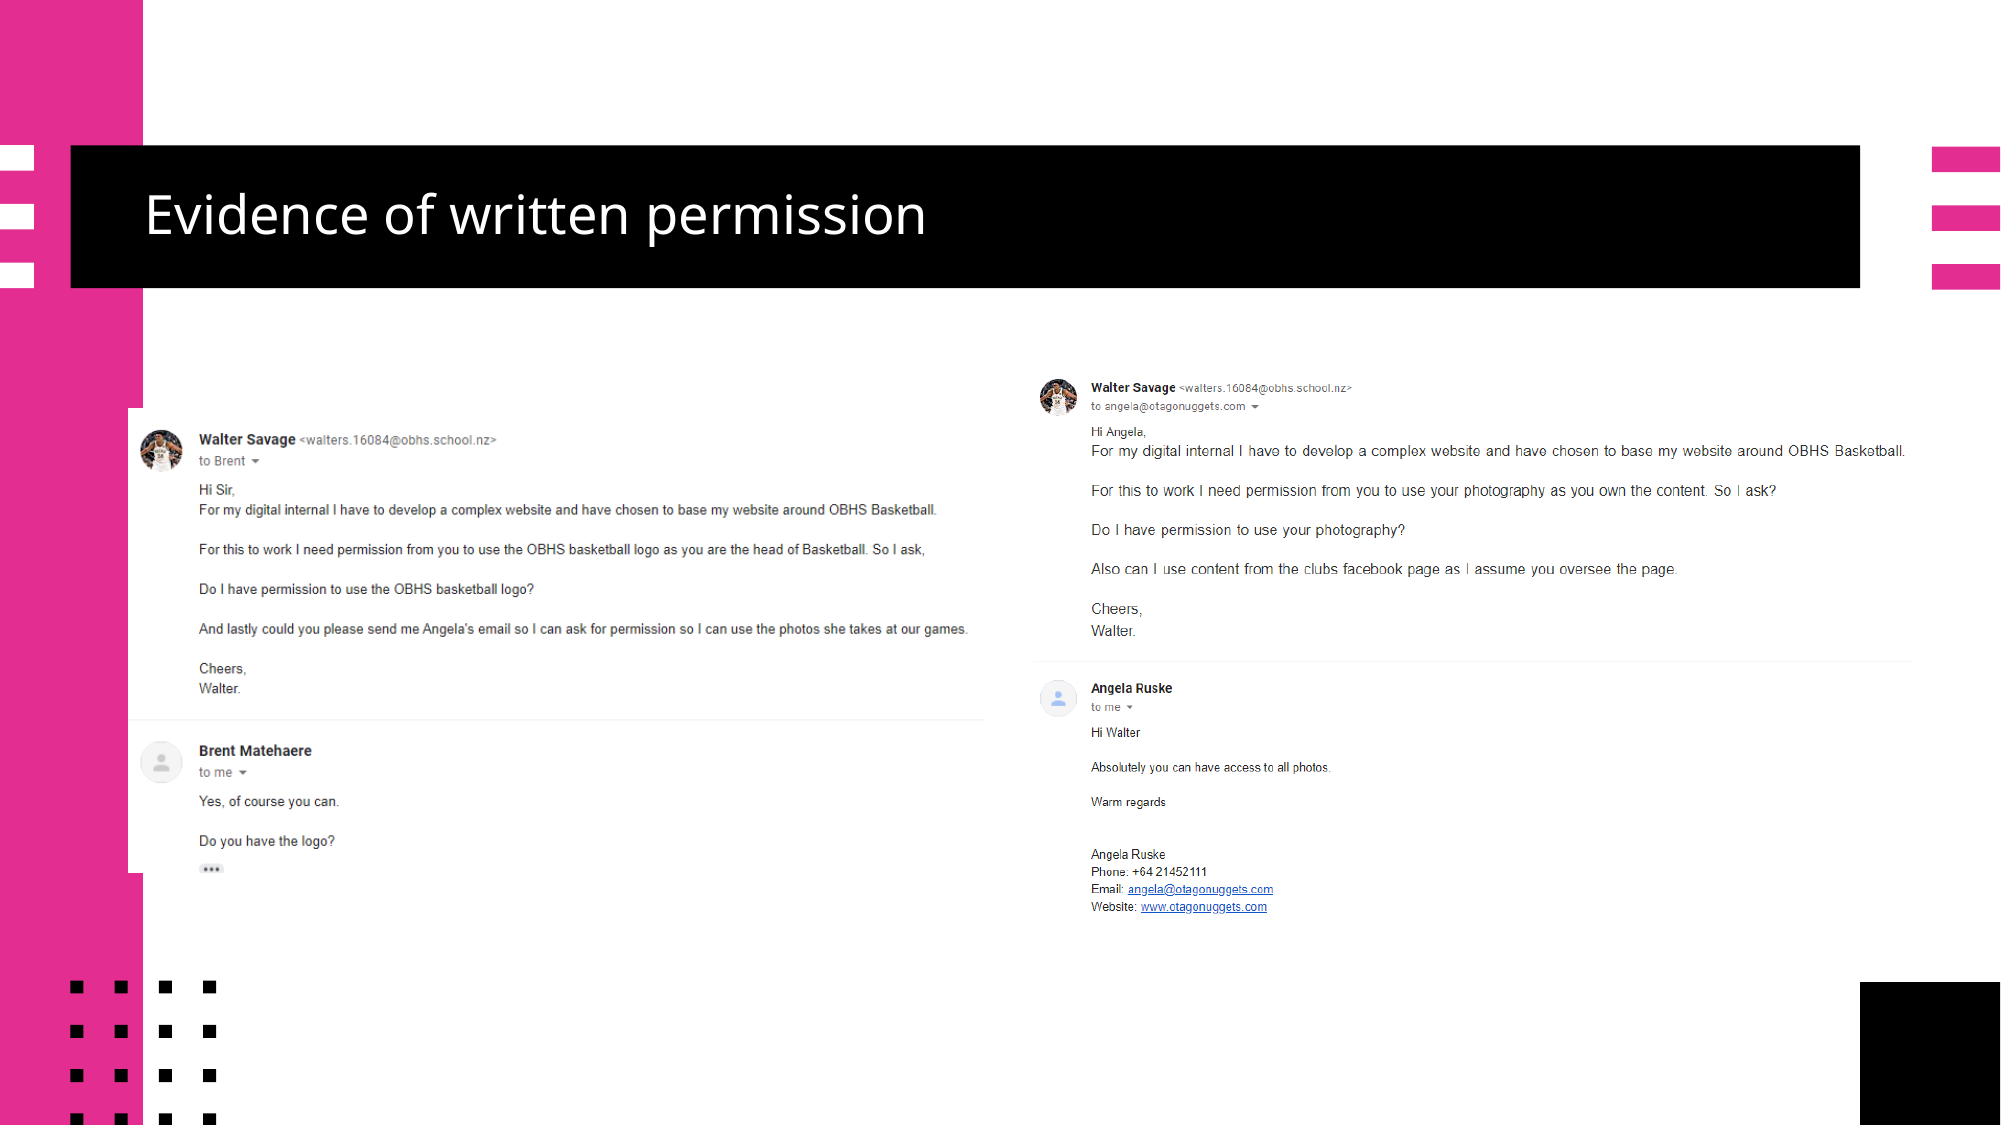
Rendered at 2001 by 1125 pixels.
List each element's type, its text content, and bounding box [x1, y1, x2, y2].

picture [1033, 365, 1913, 914]
picture [127, 408, 985, 874]
title Evidence of written permission [144, 145, 1861, 289]
